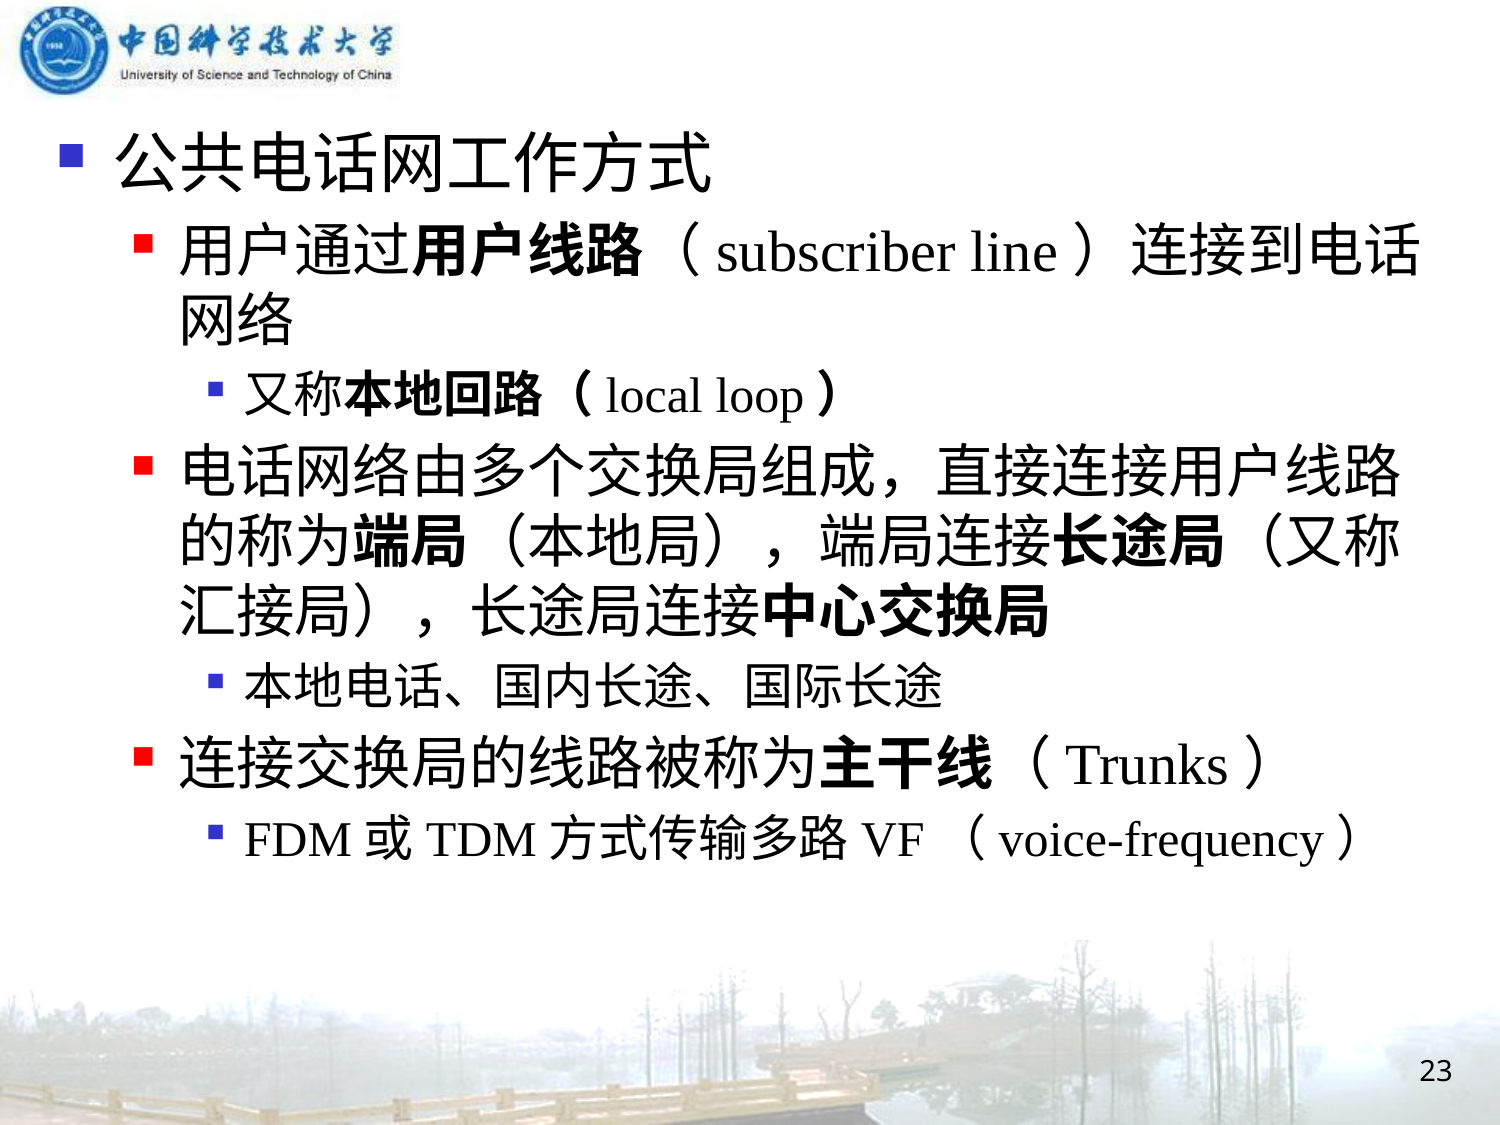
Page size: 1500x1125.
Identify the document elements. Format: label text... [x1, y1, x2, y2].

picture [0, 0, 422, 103]
list 公共电话网工作方式 用户通过用户线路（subscriber line）连接到电话网络 又称本地回路（local loop） 电话网络由多个交换局组成，直接连接用户线路的称为端局（本地局），端局连接长途局（又称汇接局），长途局连接中心交换局 本地电话、国内长途、国际长途 连接交换局的线路被称为主干线（Trunks） FDM或TDM方式传输多路VF（voice-frequency） [40, 113, 1470, 1007]
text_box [0, 940, 1500, 1125]
slide_number 23 [1154, 1023, 1468, 1100]
